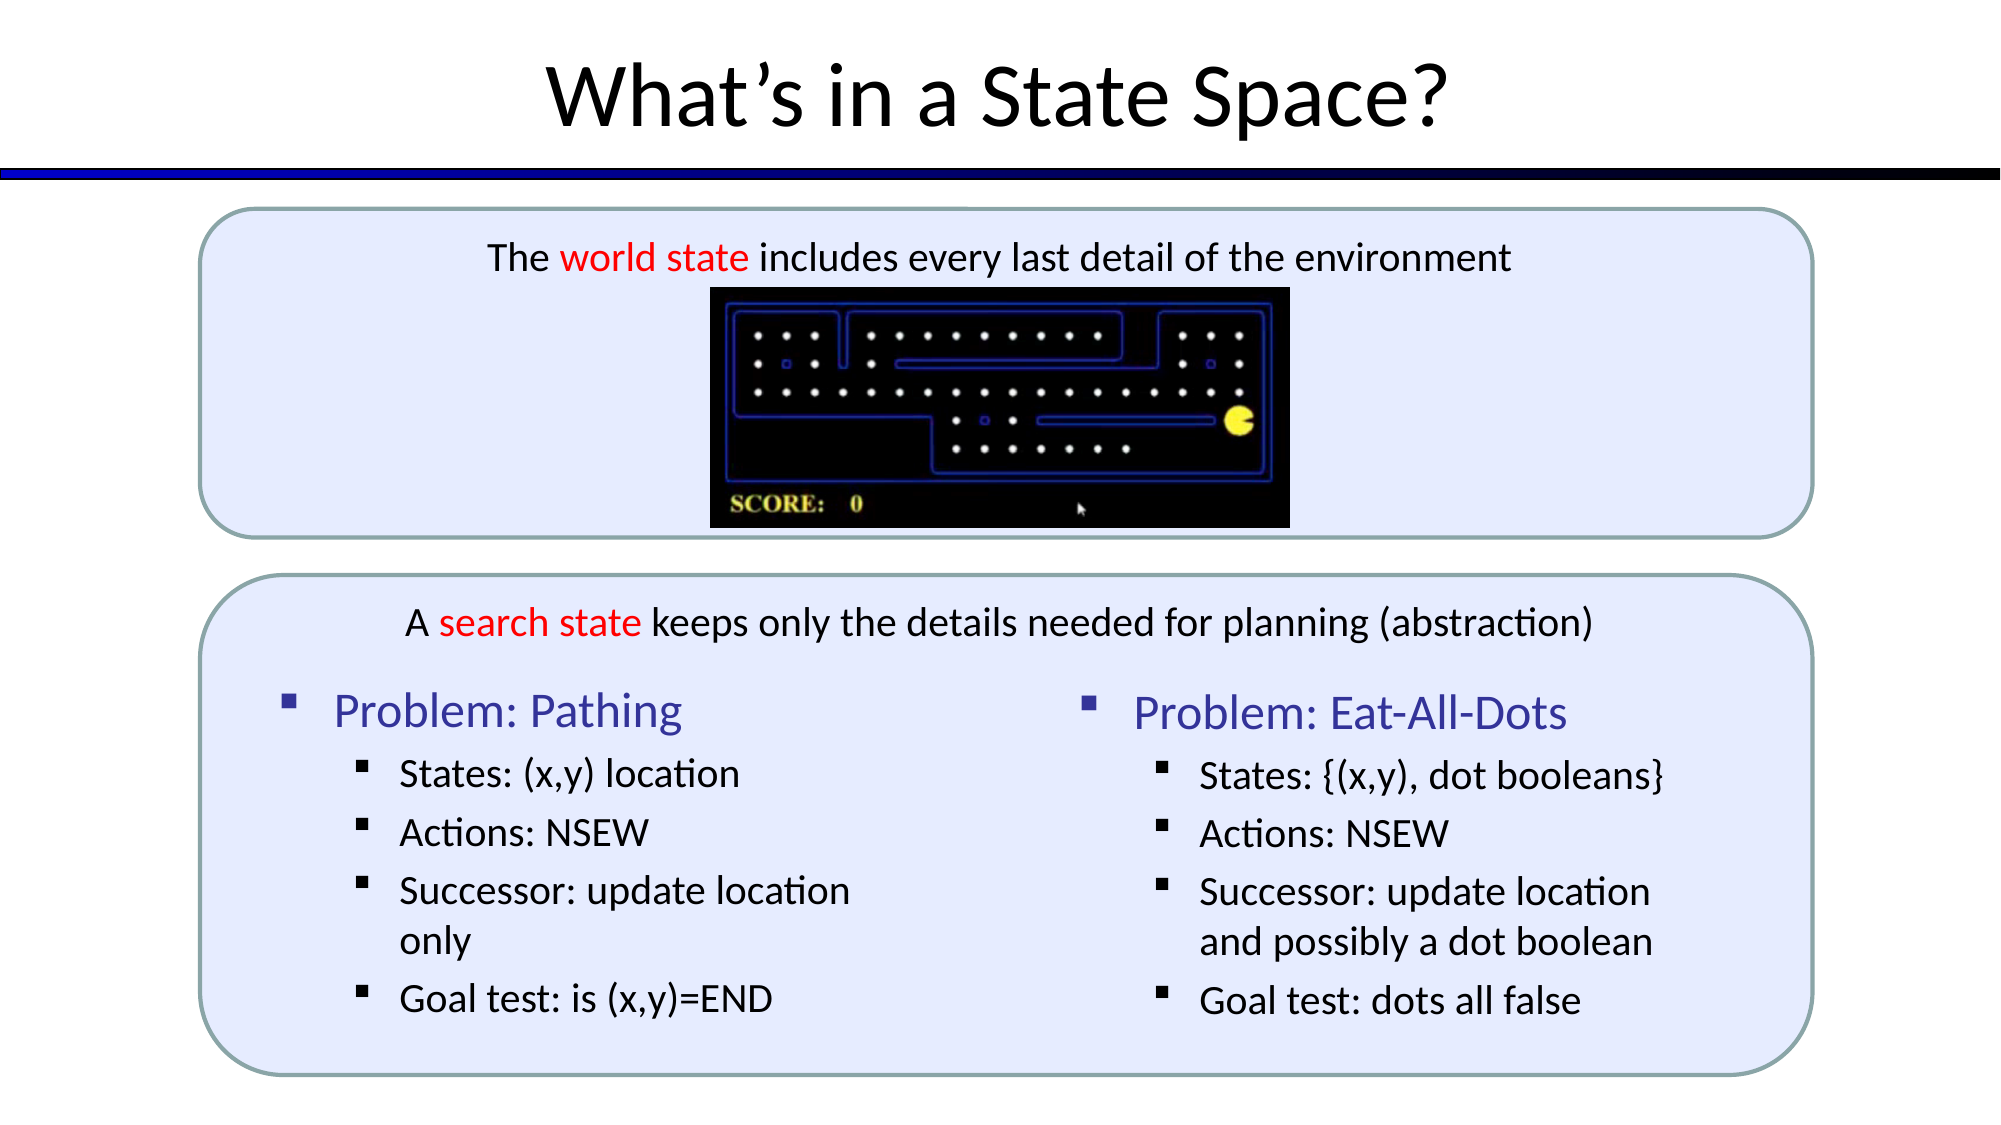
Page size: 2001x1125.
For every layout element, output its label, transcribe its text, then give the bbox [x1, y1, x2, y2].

list Problem: Eat-All-Dots States: {(x,y), dot booleans} Actions: NSEW Successor: update location and possibly a dot boolean Goal test: dots all false [1062, 671, 1713, 1067]
text_box The world state includes every last detail of the environment [200, 221, 1800, 287]
text_box A search state keeps only the details needed for planning (abstraction) [0, 587, 2000, 653]
text_box [197, 225, 1815, 540]
list Problem: Pathing States: (x,y) location Actions: NSEW Successor: update location only Goal test: is (x,y)=END [262, 670, 926, 1067]
text_box [217, 206, 1796, 221]
text_box [197, 653, 1815, 1078]
picture [709, 287, 1290, 528]
text_box [236, 572, 1777, 587]
title What’s in a State Space? [0, 0, 2000, 184]
